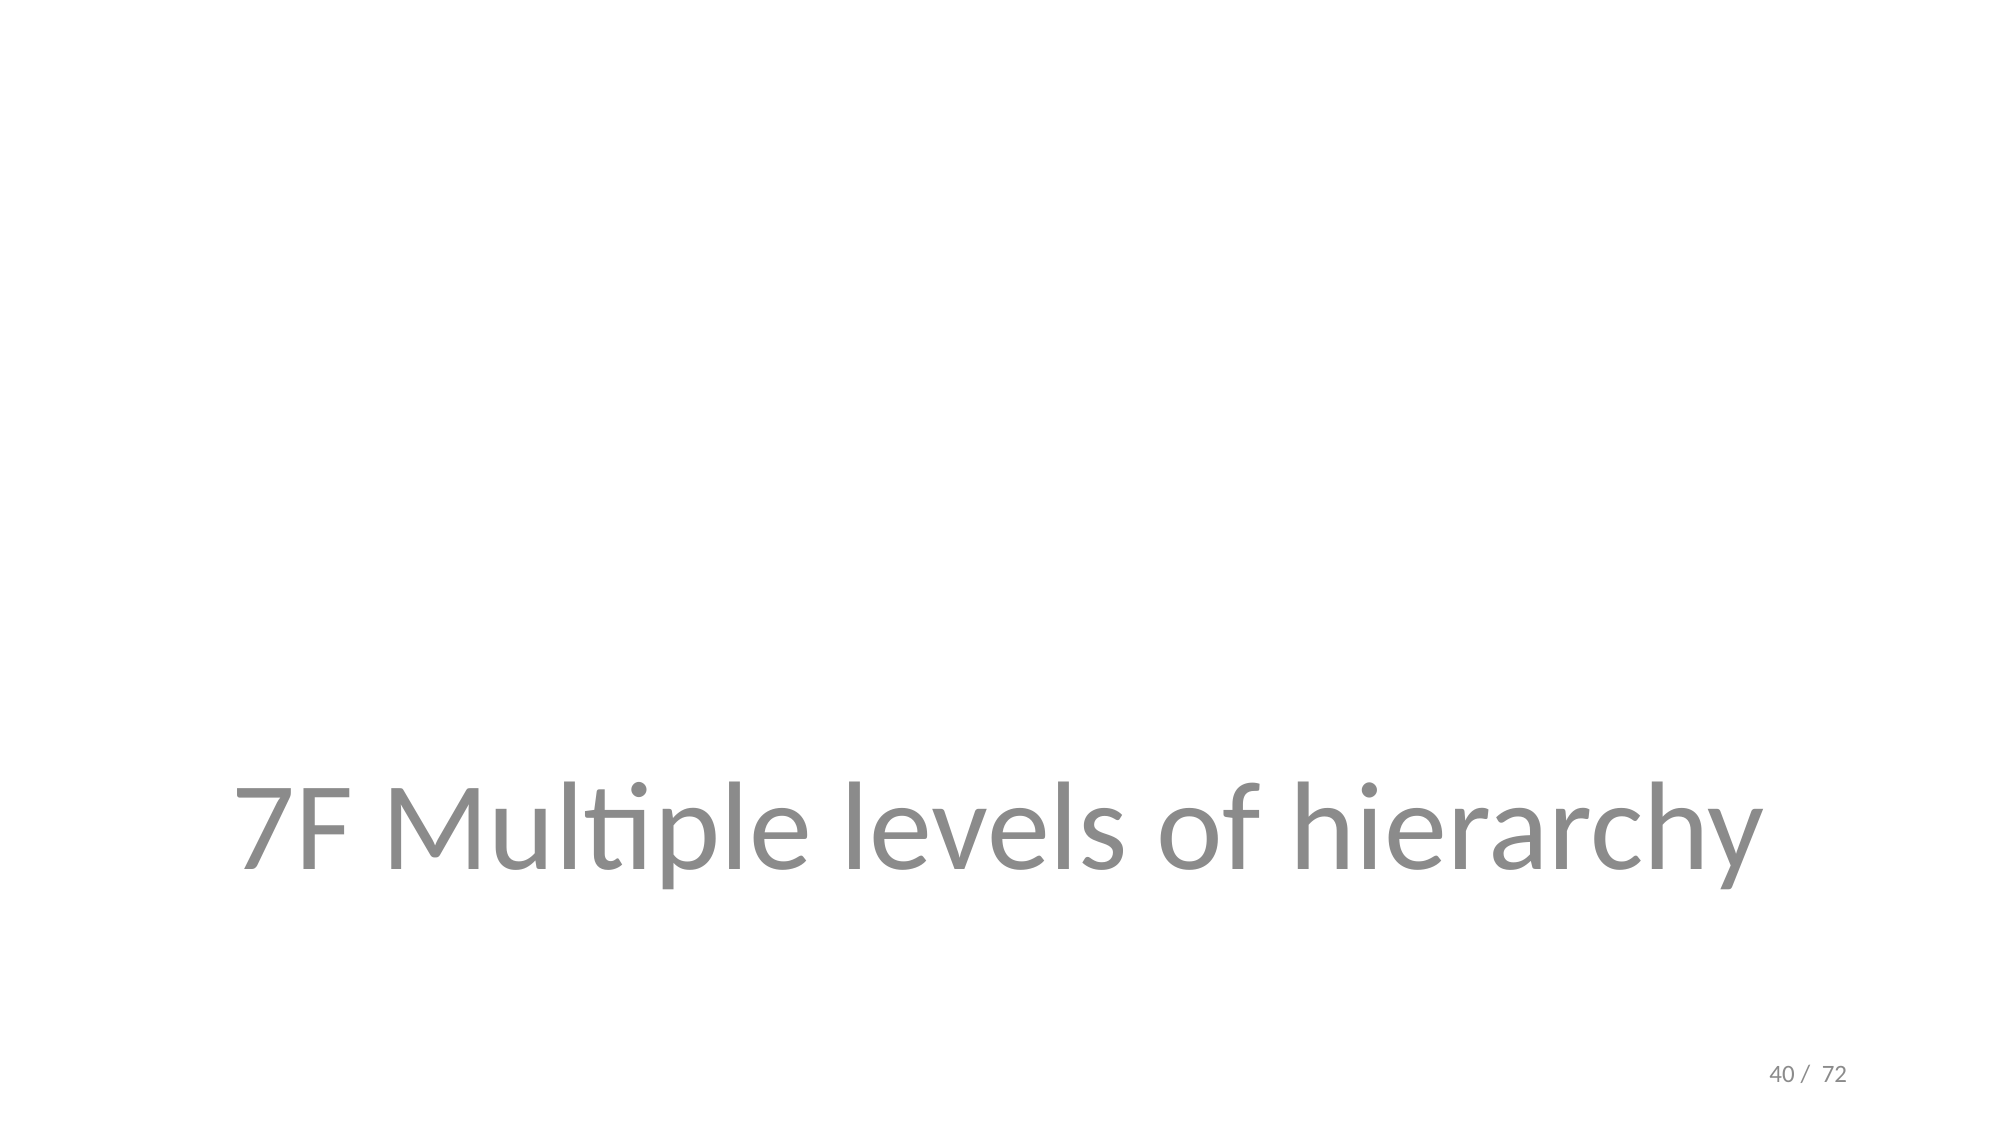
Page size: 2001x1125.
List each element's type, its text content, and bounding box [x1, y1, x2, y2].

slide_number 40 / 72 [1412, 1042, 1863, 1103]
list 7F Multiple levels of hierarchy [136, 752, 1862, 999]
